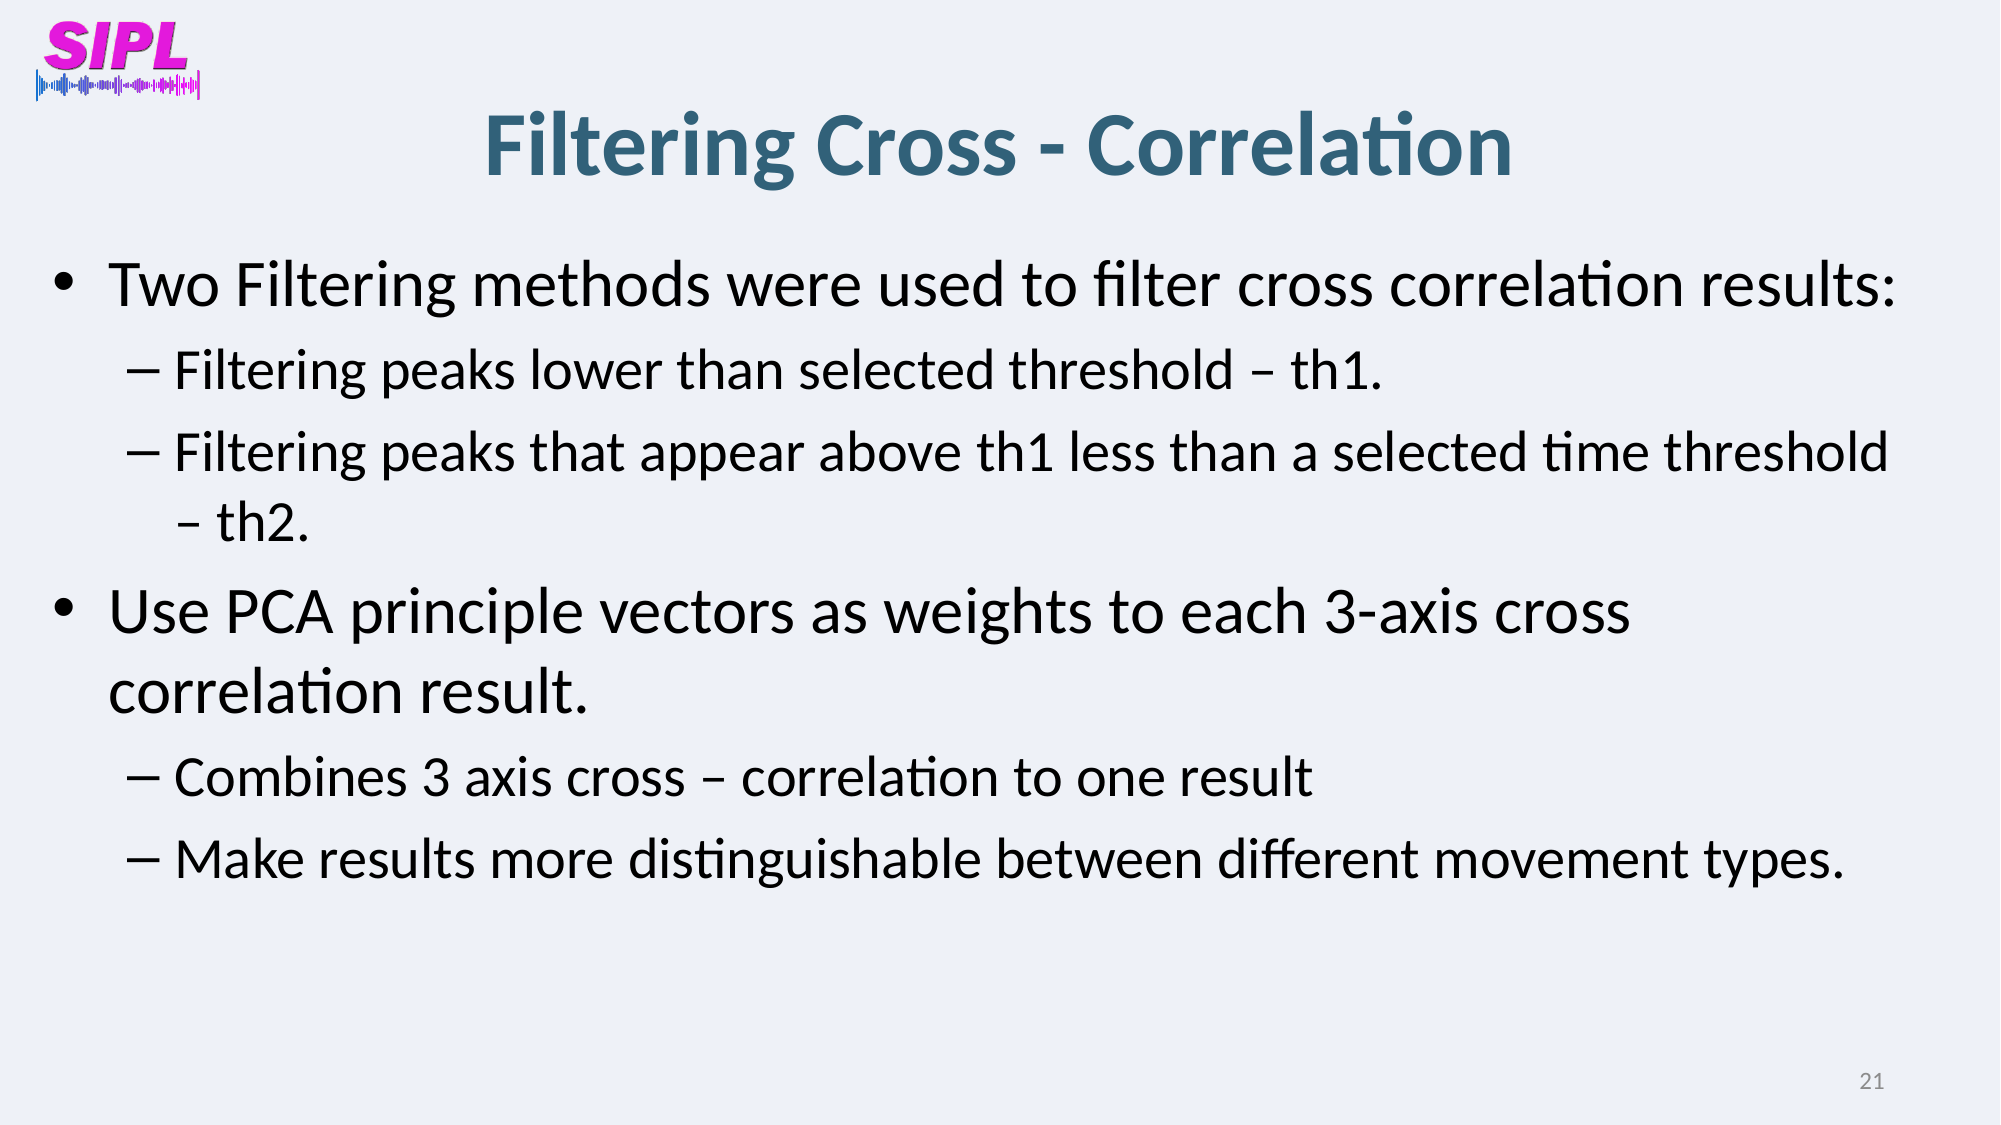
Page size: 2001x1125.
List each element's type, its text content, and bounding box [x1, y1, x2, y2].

list Two Filtering methods were used to filter cross correlation results: Filtering peaks lower than selected threshold – th1. Filtering peaks that appear above th1 less than a selected time threshold – th2. Use PCA principle vectors as weights to each 3-axis cross correlation result. Combines 3 axis cross – correlation to one result Make results more distinguishable between different movement types. [37, 232, 1928, 1013]
title Filtering Cross - Correlation [99, 45, 1900, 232]
picture [24, 15, 206, 104]
slide_number 21 [1433, 1050, 1900, 1110]
